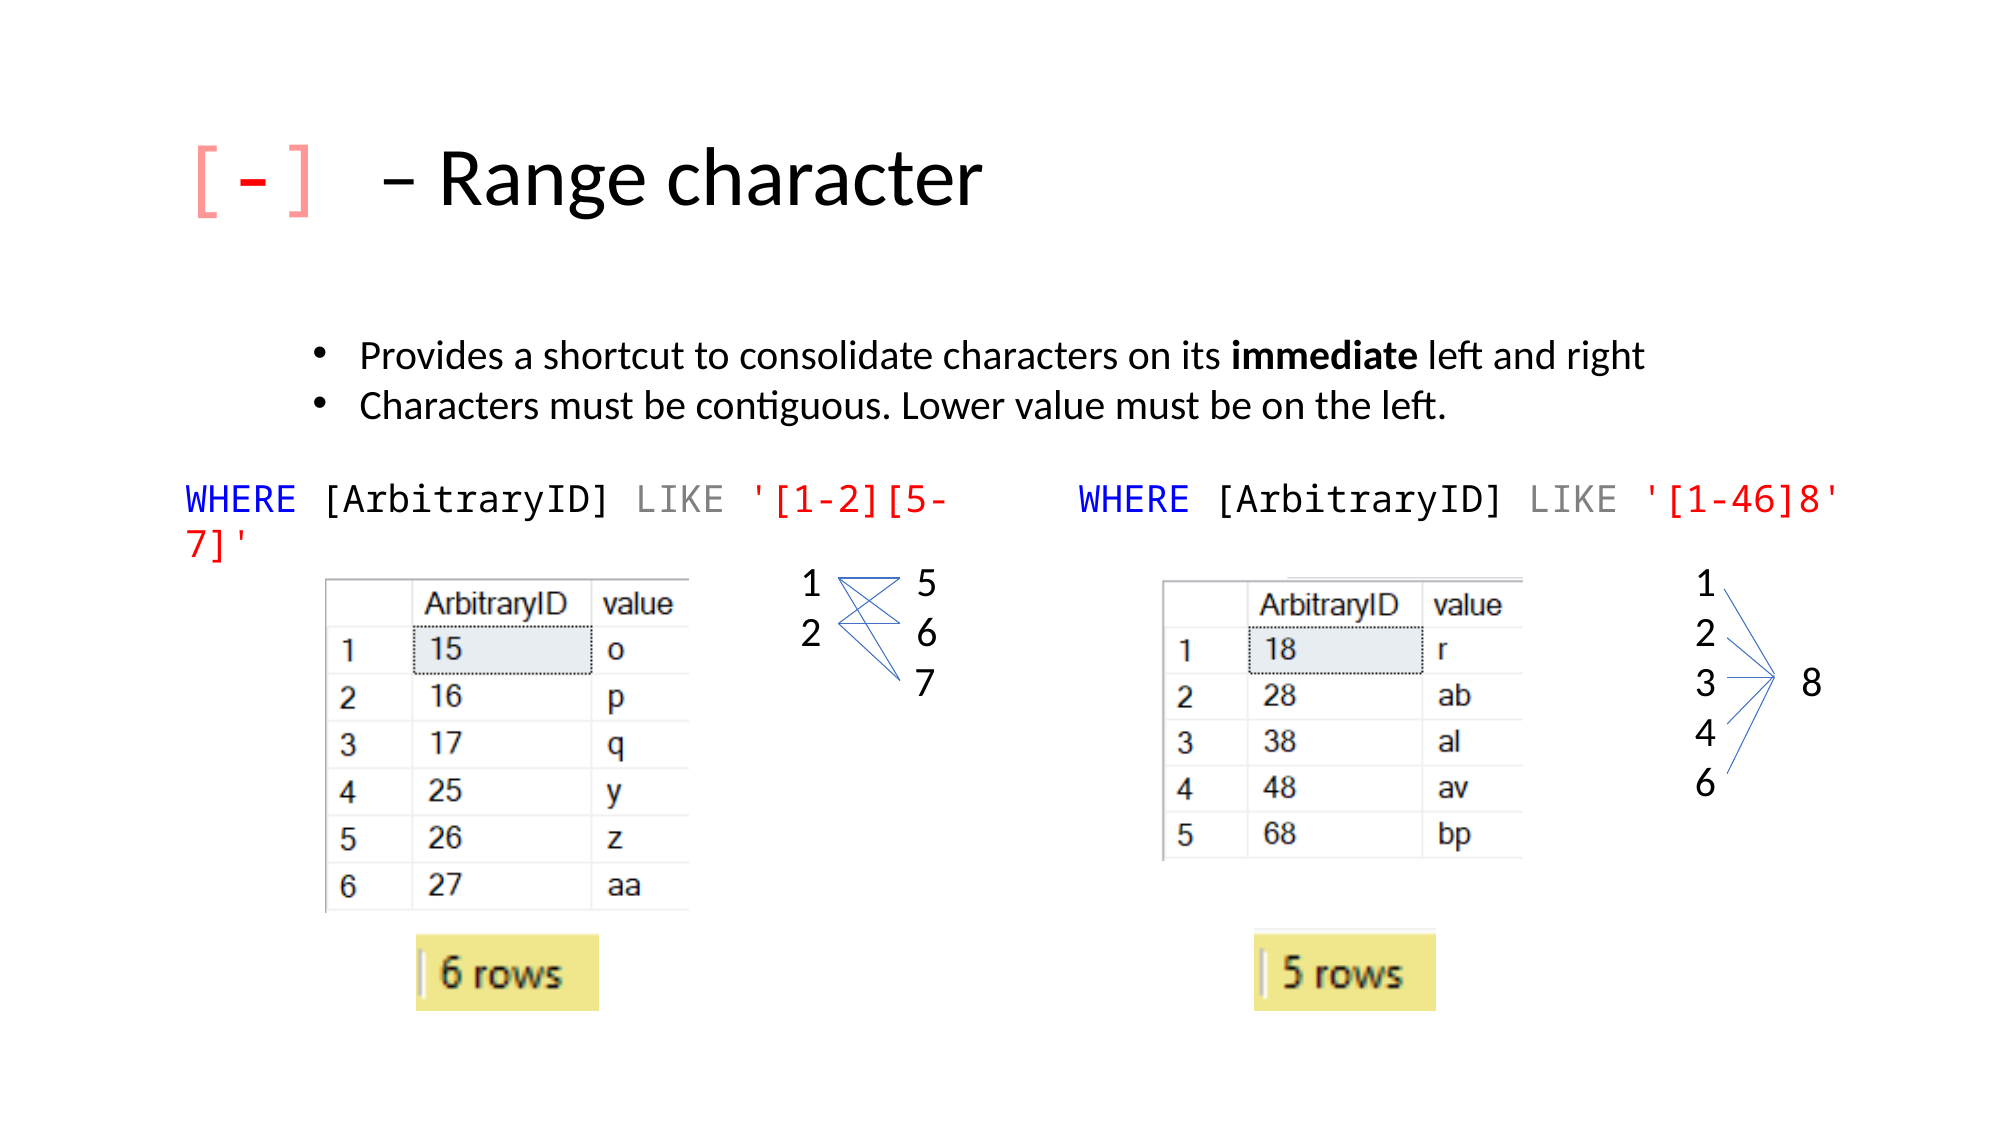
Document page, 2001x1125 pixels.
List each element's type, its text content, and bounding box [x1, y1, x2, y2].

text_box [1724, 588, 1775, 674]
picture [1159, 577, 1523, 861]
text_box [838, 577, 900, 623]
text_box 1 2 3 8 4 6 [1680, 547, 1841, 813]
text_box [1727, 724, 1775, 774]
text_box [838, 623, 900, 681]
text_box [-] – Range character [163, 114, 1498, 230]
picture [416, 932, 599, 1011]
picture [325, 577, 689, 913]
text_box WHERE [ArbitraryID] LIKE '[1-46]8' [1063, 467, 1913, 528]
text_box Provides a shortcut to consolidate characters on its immediate left and right Characters must be contiguous. Lower value must be on the left. [297, 320, 1740, 435]
picture [1254, 928, 1436, 1011]
text_box WHERE [ArbitraryID] LIKE '[1-2][5-7]' [170, 467, 1020, 573]
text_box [1727, 675, 1775, 724]
text_box 1 5 2 6 7 [785, 547, 969, 713]
